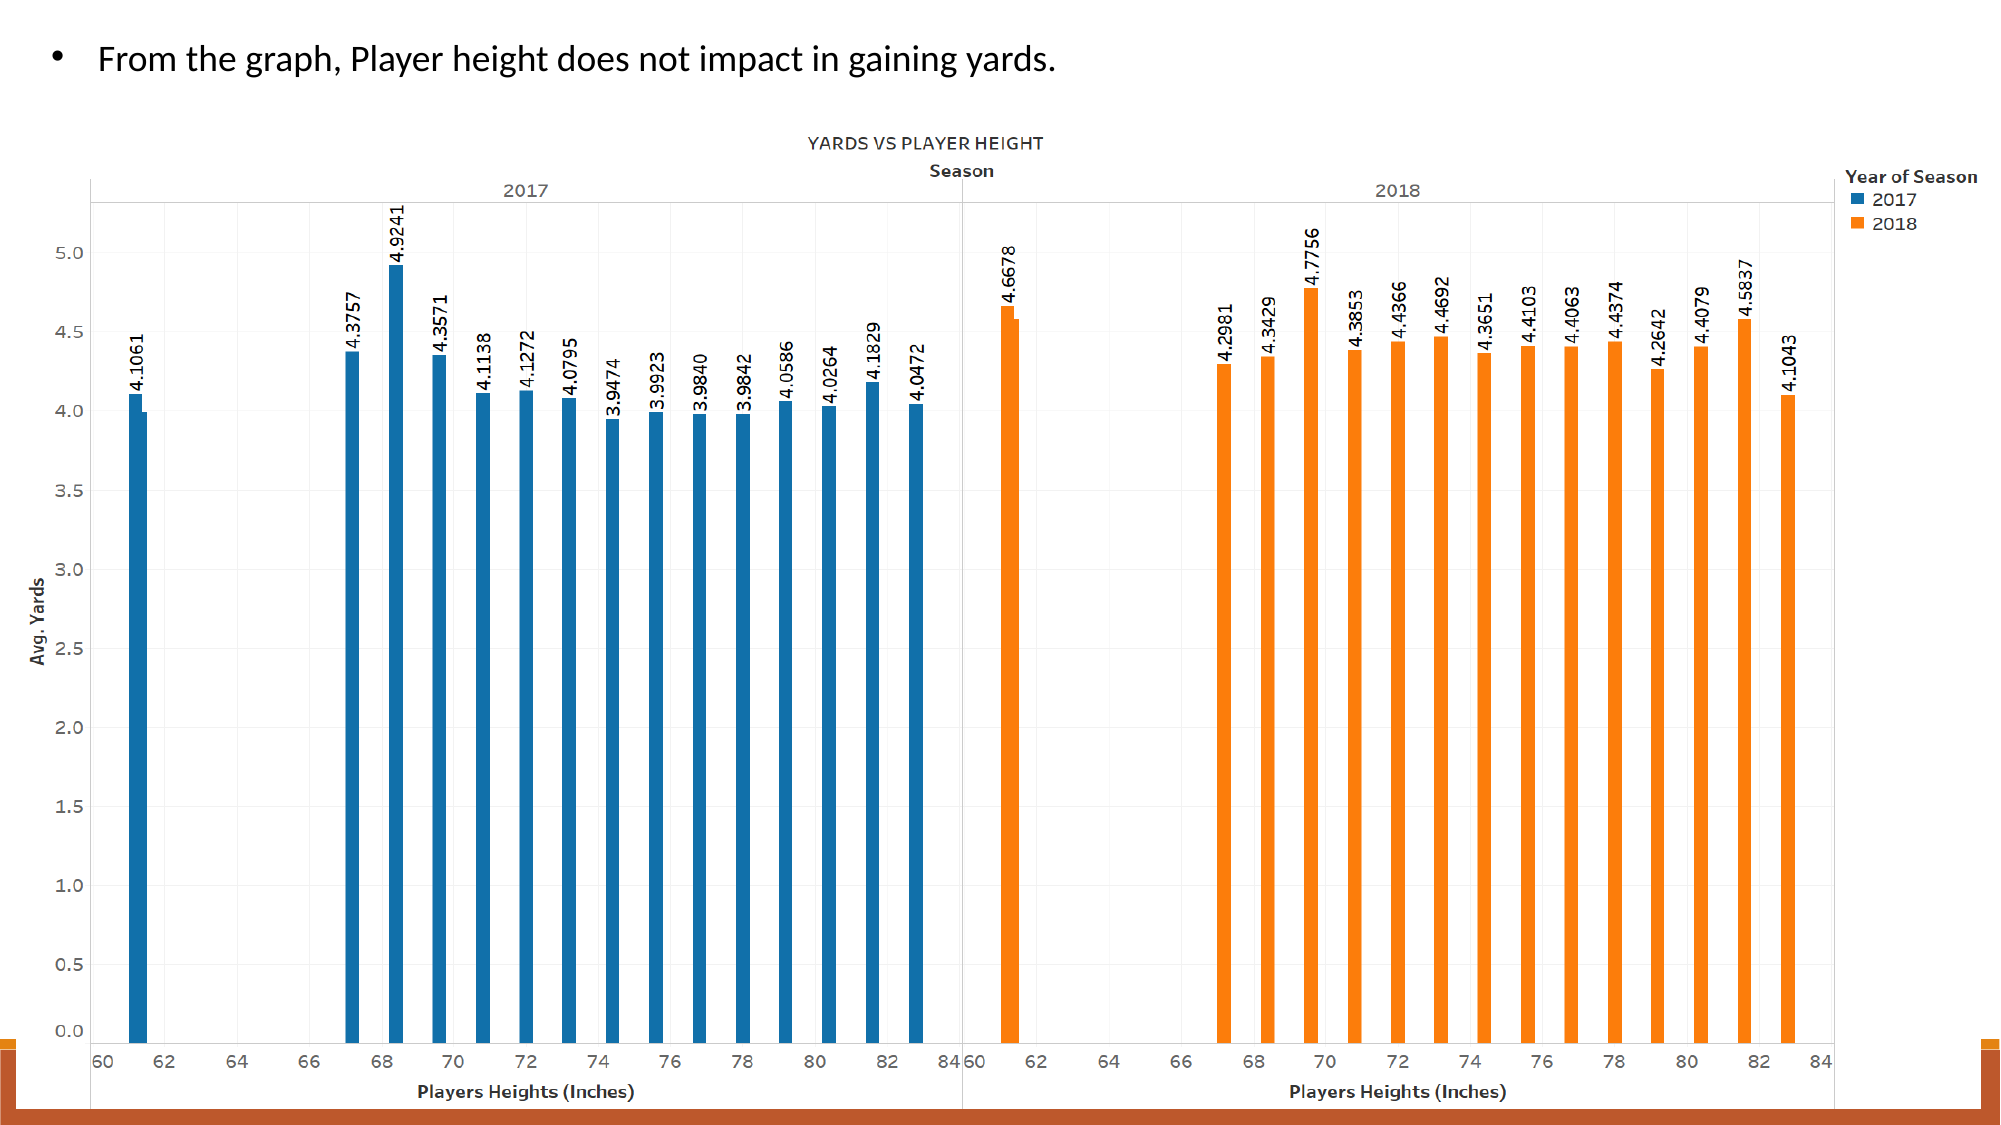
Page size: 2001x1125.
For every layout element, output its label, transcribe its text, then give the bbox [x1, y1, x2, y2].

picture [15, 124, 1982, 1110]
text_box From the graph, Player height does not impact in gaining yards. [36, 26, 1789, 86]
